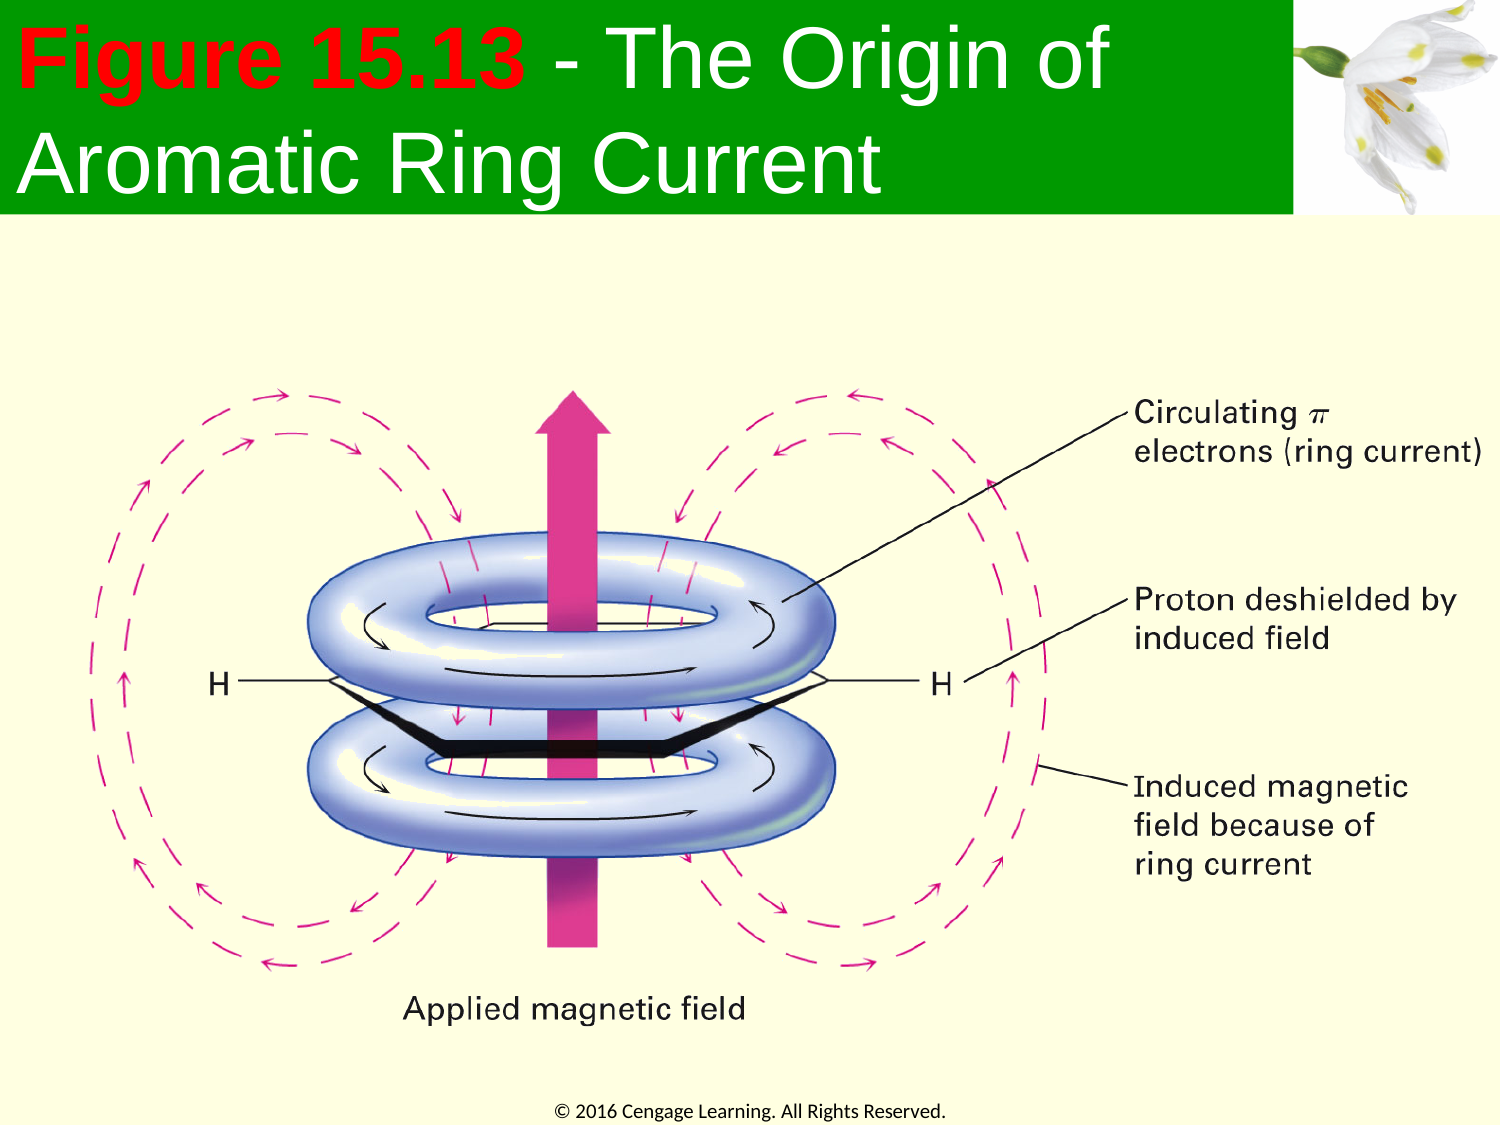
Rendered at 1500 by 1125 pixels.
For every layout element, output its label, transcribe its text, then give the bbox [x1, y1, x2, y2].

title Figure 15.13 - The Origin of Aromatic Ring Current [0, 0, 1288, 213]
picture [62, 362, 1482, 1027]
picture [1293, 0, 1500, 215]
